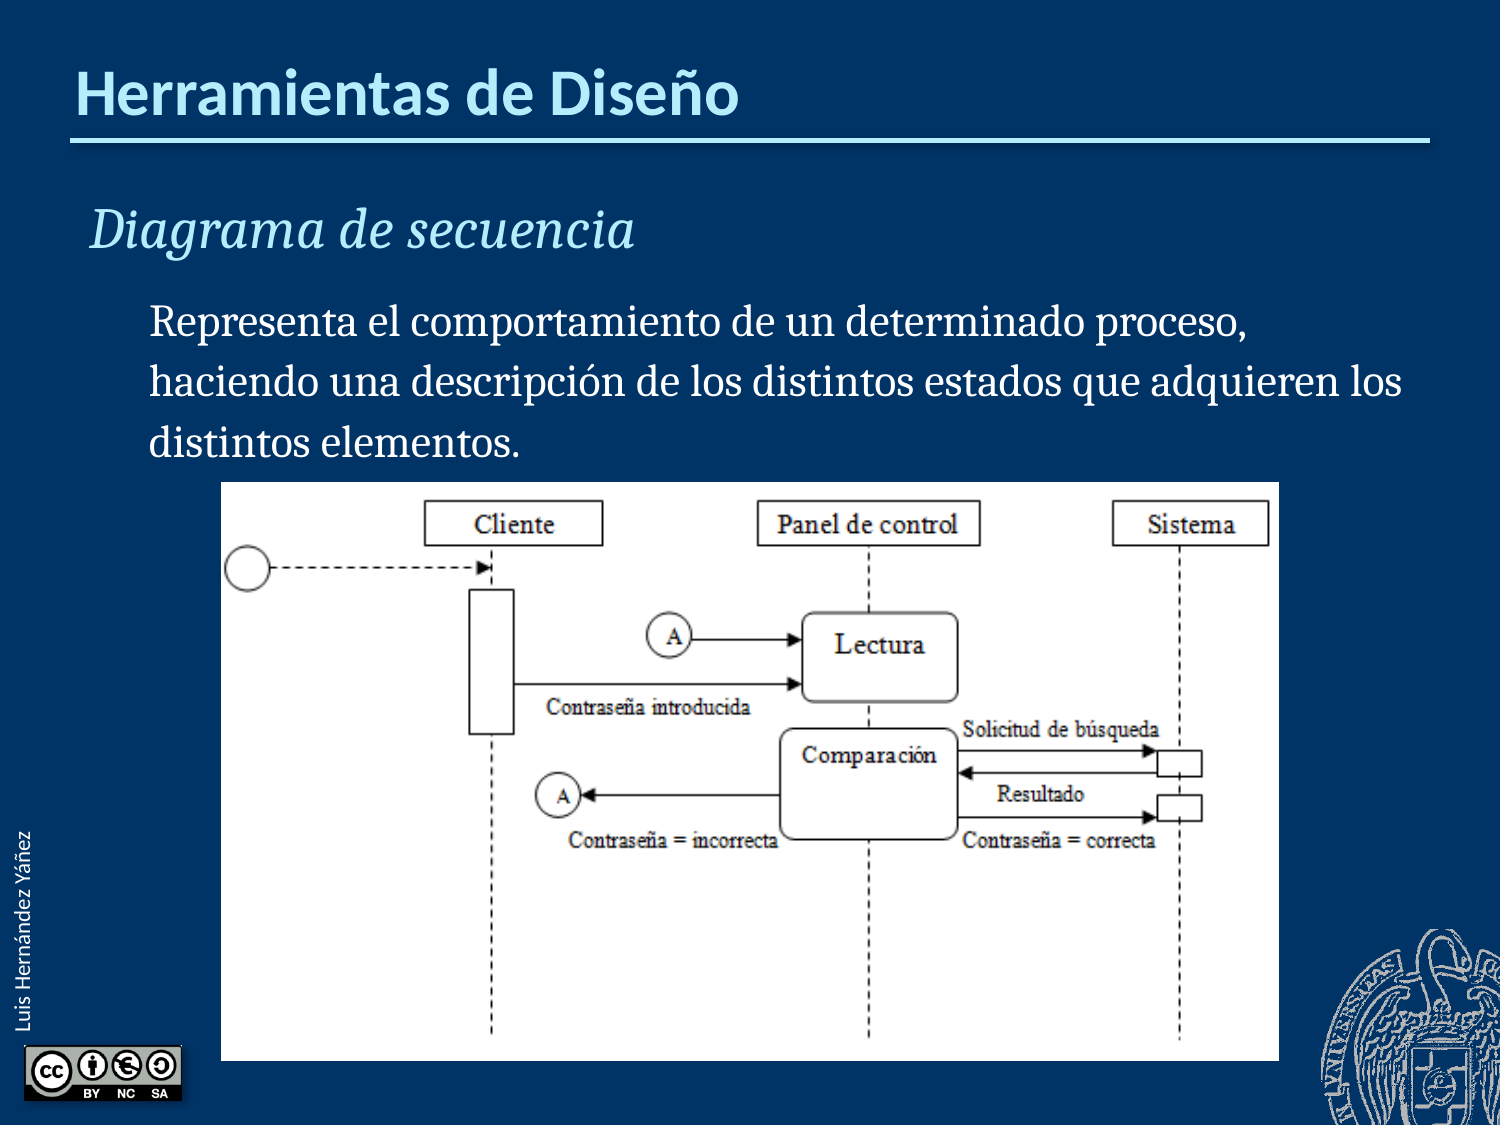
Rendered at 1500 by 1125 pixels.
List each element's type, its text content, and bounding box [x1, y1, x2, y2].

picture [221, 482, 1279, 1062]
picture [1321, 929, 1500, 1125]
picture [24, 1045, 182, 1101]
list Diagrama de secuencia Representa el comportamiento de un determinado proceso, haciendo una descripción de los distintos estados que adquieren los distintos elementos. [75, 175, 1425, 1015]
title Herramientas de Diseño [75, 46, 1425, 129]
